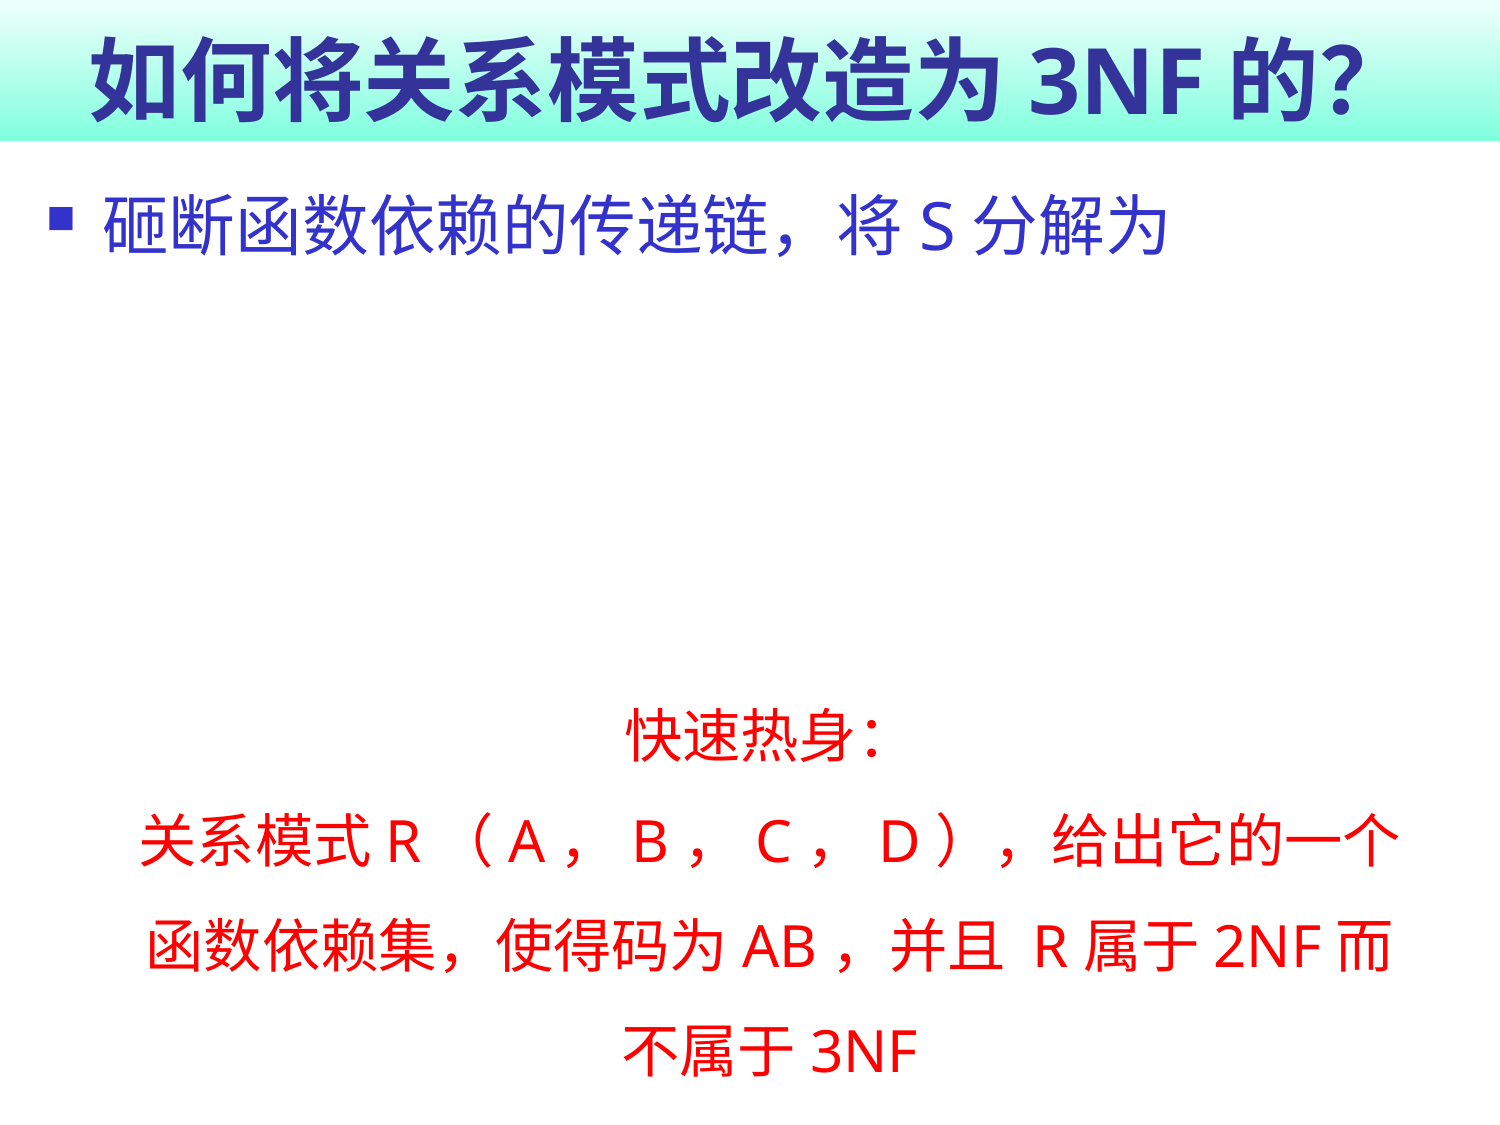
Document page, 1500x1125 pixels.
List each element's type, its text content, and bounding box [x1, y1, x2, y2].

title 如何将关系模式改造为3NF的？ [0, 0, 1500, 141]
text_box 快速热身： 关系模式R（A，B，C，D），给出它的一个函数依赖集，使得码为AB，并且 R属于2NF而不属于3NF [104, 656, 1436, 1092]
